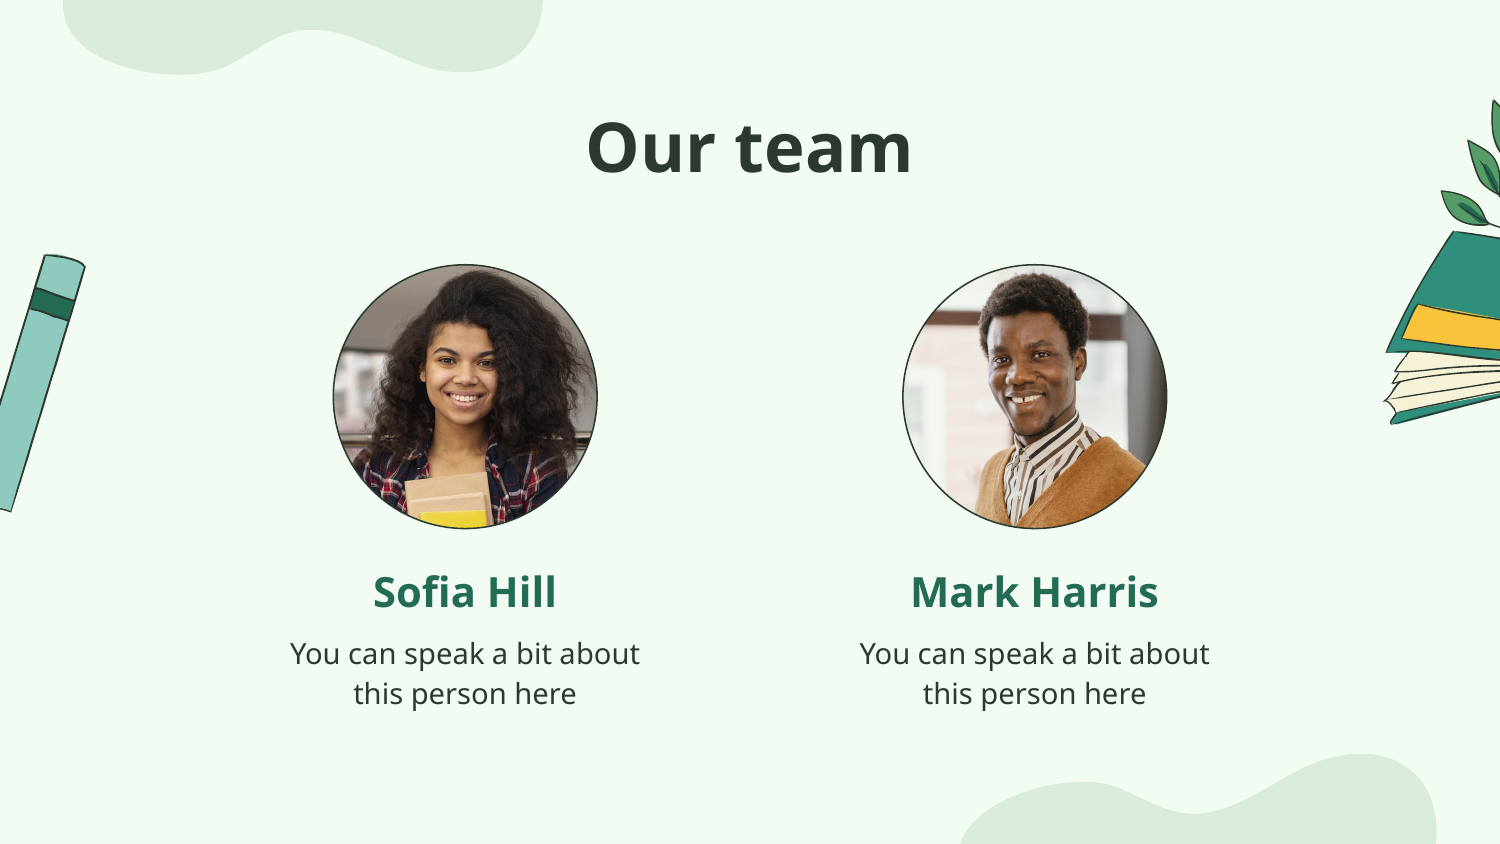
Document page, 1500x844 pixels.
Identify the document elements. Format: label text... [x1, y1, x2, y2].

subtitle You can speak a bit about this person here [259, 614, 671, 709]
title Our team [118, 88, 1382, 183]
picture [902, 264, 1167, 529]
picture [333, 264, 598, 529]
subtitle Mark Harris [829, 551, 1241, 614]
subtitle Sofia Hill [259, 551, 671, 614]
subtitle You can speak a bit about this person here [829, 614, 1241, 709]
